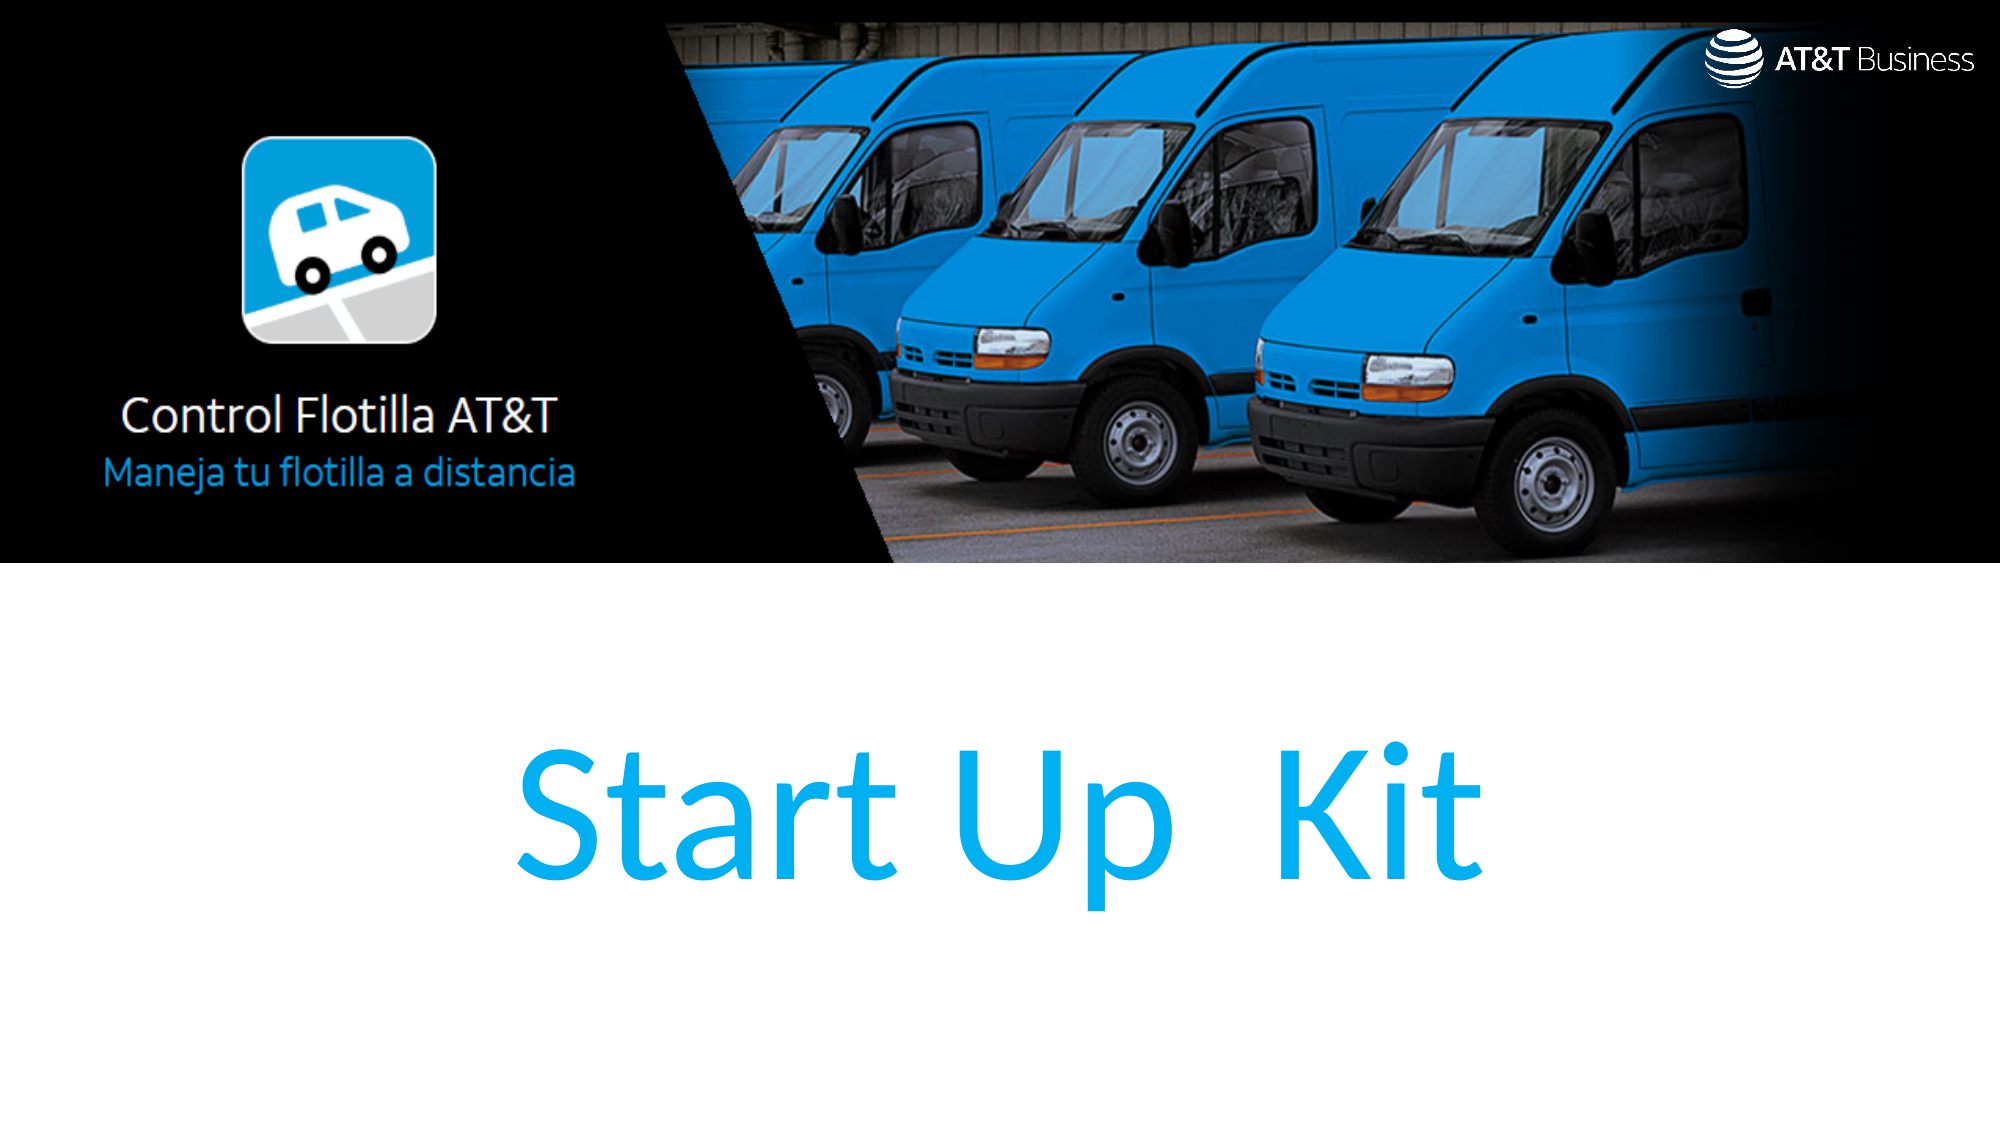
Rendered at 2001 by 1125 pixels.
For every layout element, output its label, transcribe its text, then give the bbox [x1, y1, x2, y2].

text_box Start Up Kit [497, 671, 1503, 927]
picture [0, 0, 2000, 563]
